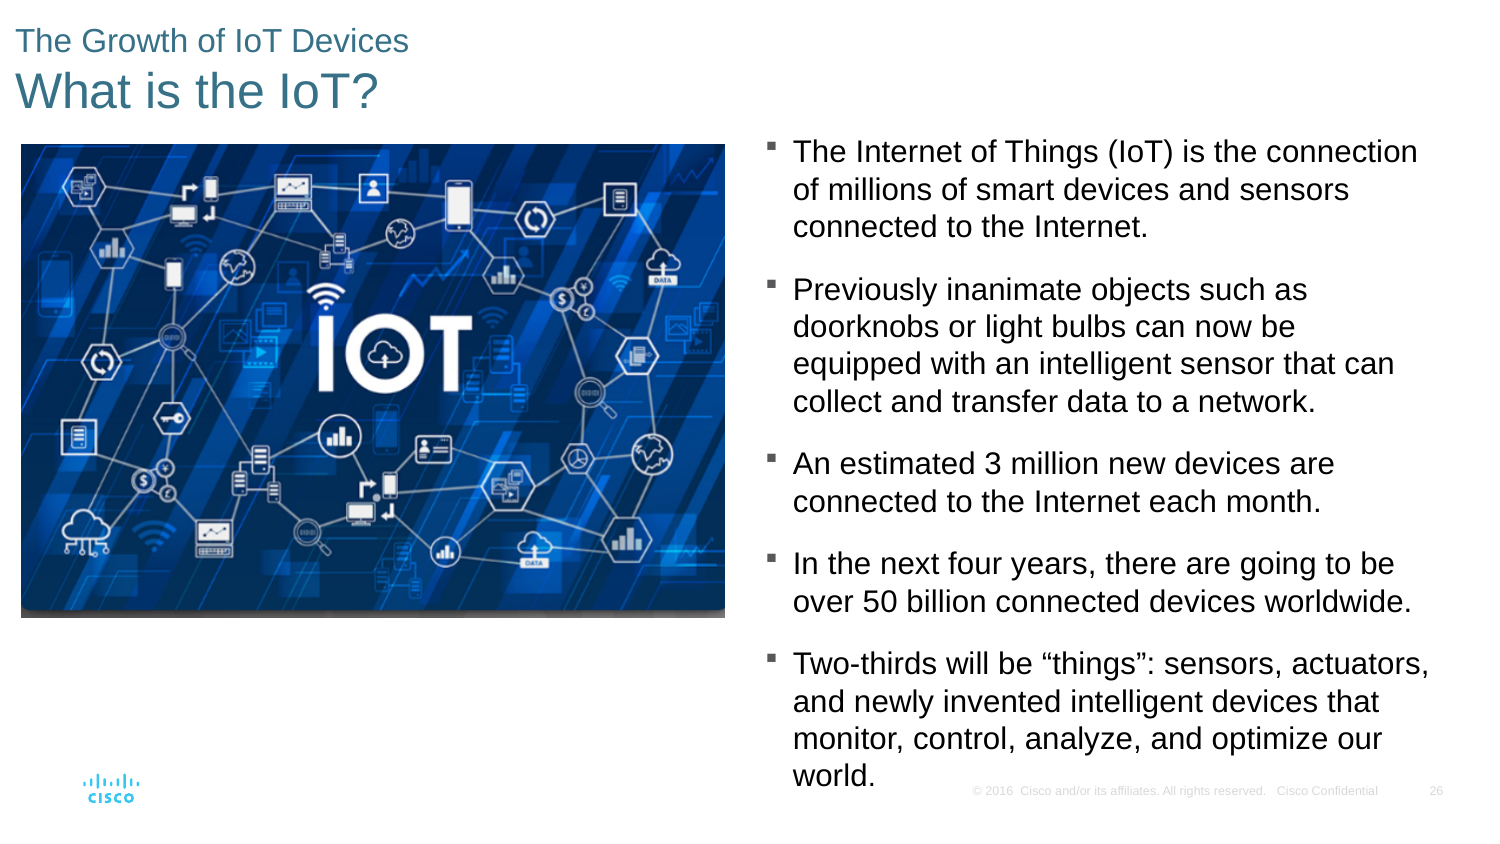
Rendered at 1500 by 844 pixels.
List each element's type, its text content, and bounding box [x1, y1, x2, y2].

picture [21, 144, 725, 618]
title The Growth of IoT Devices What is the IoT? [0, 6, 1500, 131]
list The Internet of Things (IoT) is the connection of millions of smart devices and sensors connected to the Internet. Previously inanimate objects such as doorknobs or light bulbs can now be equipped with an intelligent sensor that can collect and transfer data to a network. An estimated 3 million new devices are connected to the Internet each month. In the next four years, there are going to be over 50 billion connected devices worldwide. Two-thirds will be “things”: sensors, actuators, and newly invented intelligent devices that monitor, control, analyze, and optimize our world. [750, 131, 1463, 797]
